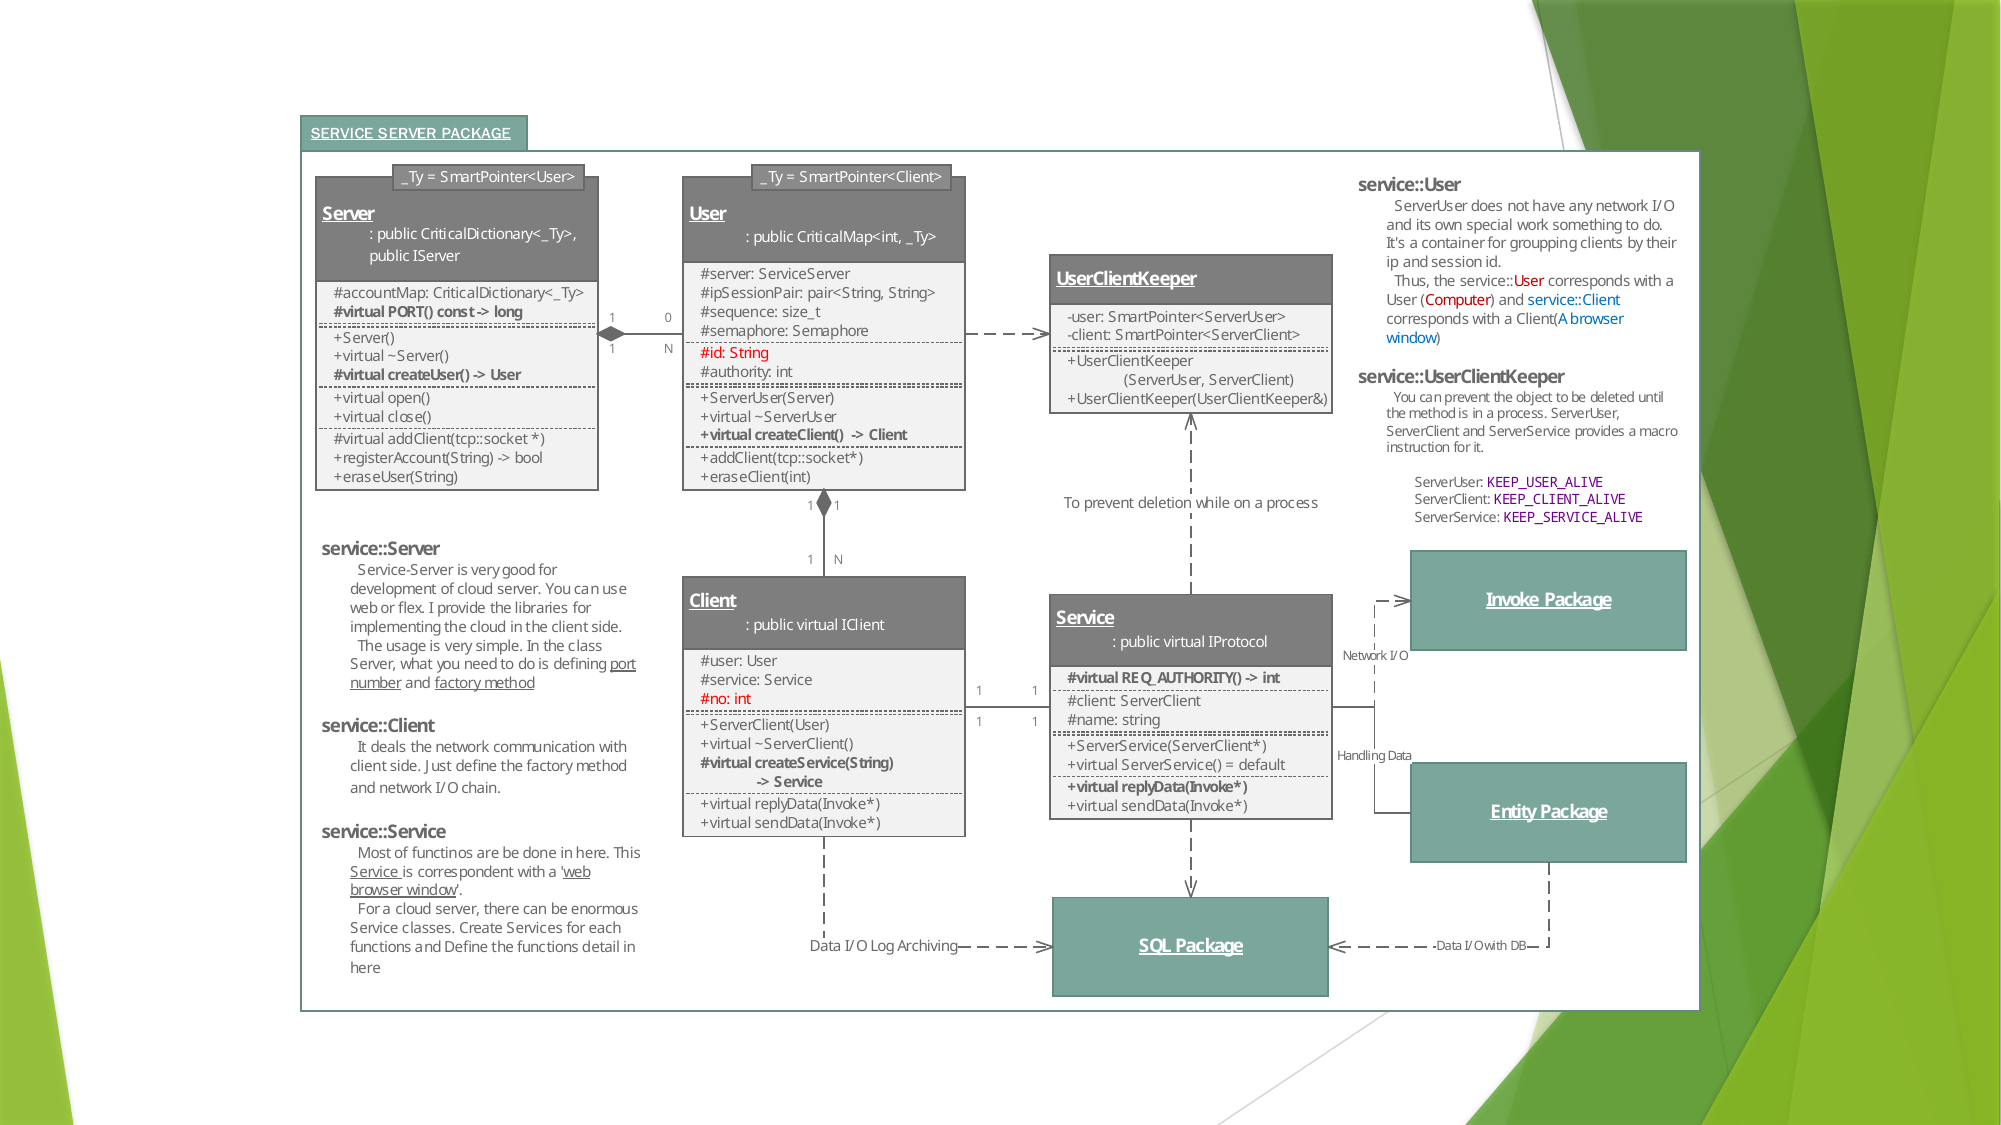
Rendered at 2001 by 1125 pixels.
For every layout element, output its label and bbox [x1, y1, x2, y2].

picture [297, 112, 1702, 1013]
